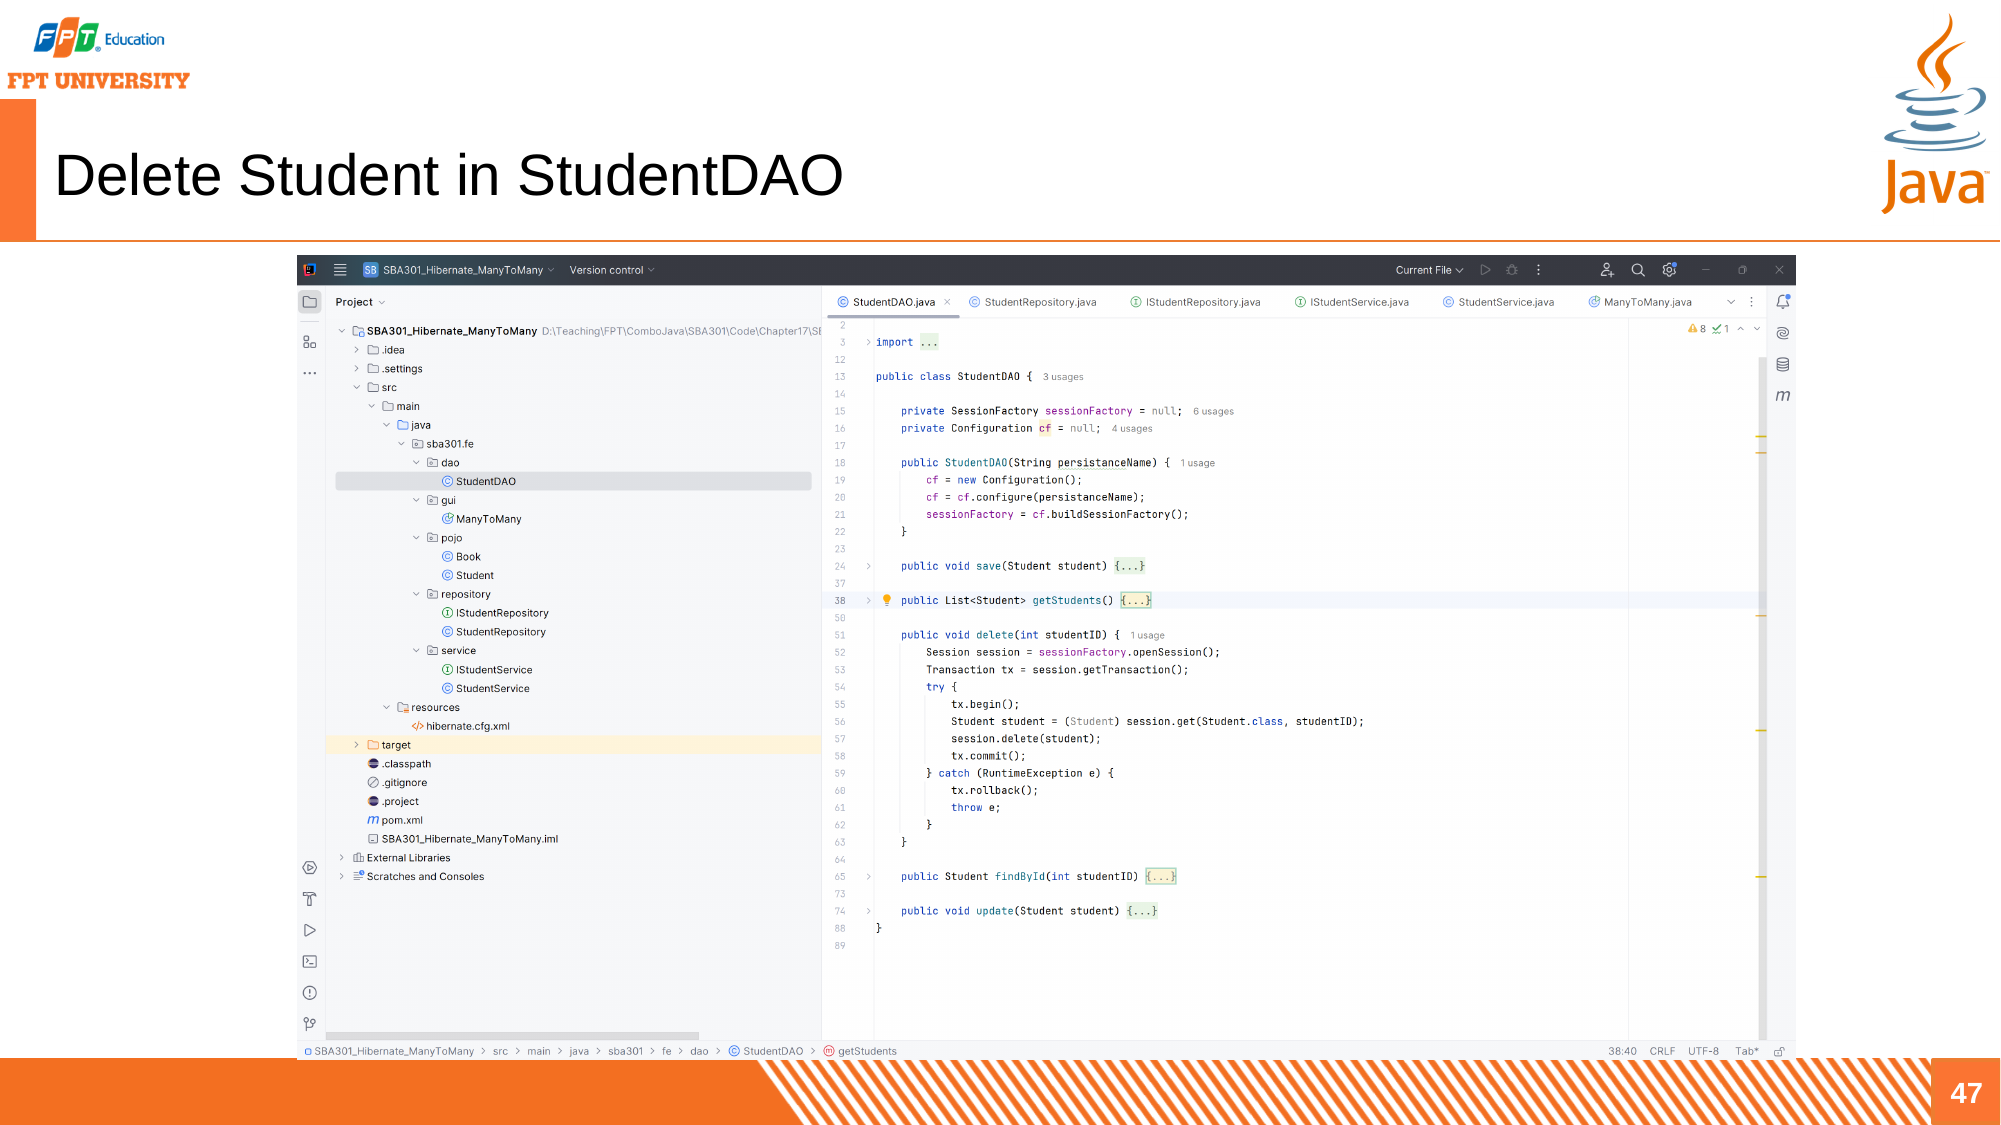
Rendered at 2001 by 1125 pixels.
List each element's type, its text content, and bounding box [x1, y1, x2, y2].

slide_number 47 [1933, 1059, 2000, 1124]
title Delete Student in StudentDAO [39, 123, 1872, 230]
picture [1868, 4, 2000, 226]
picture [0, 2, 197, 99]
picture [0, 255, 1934, 1125]
